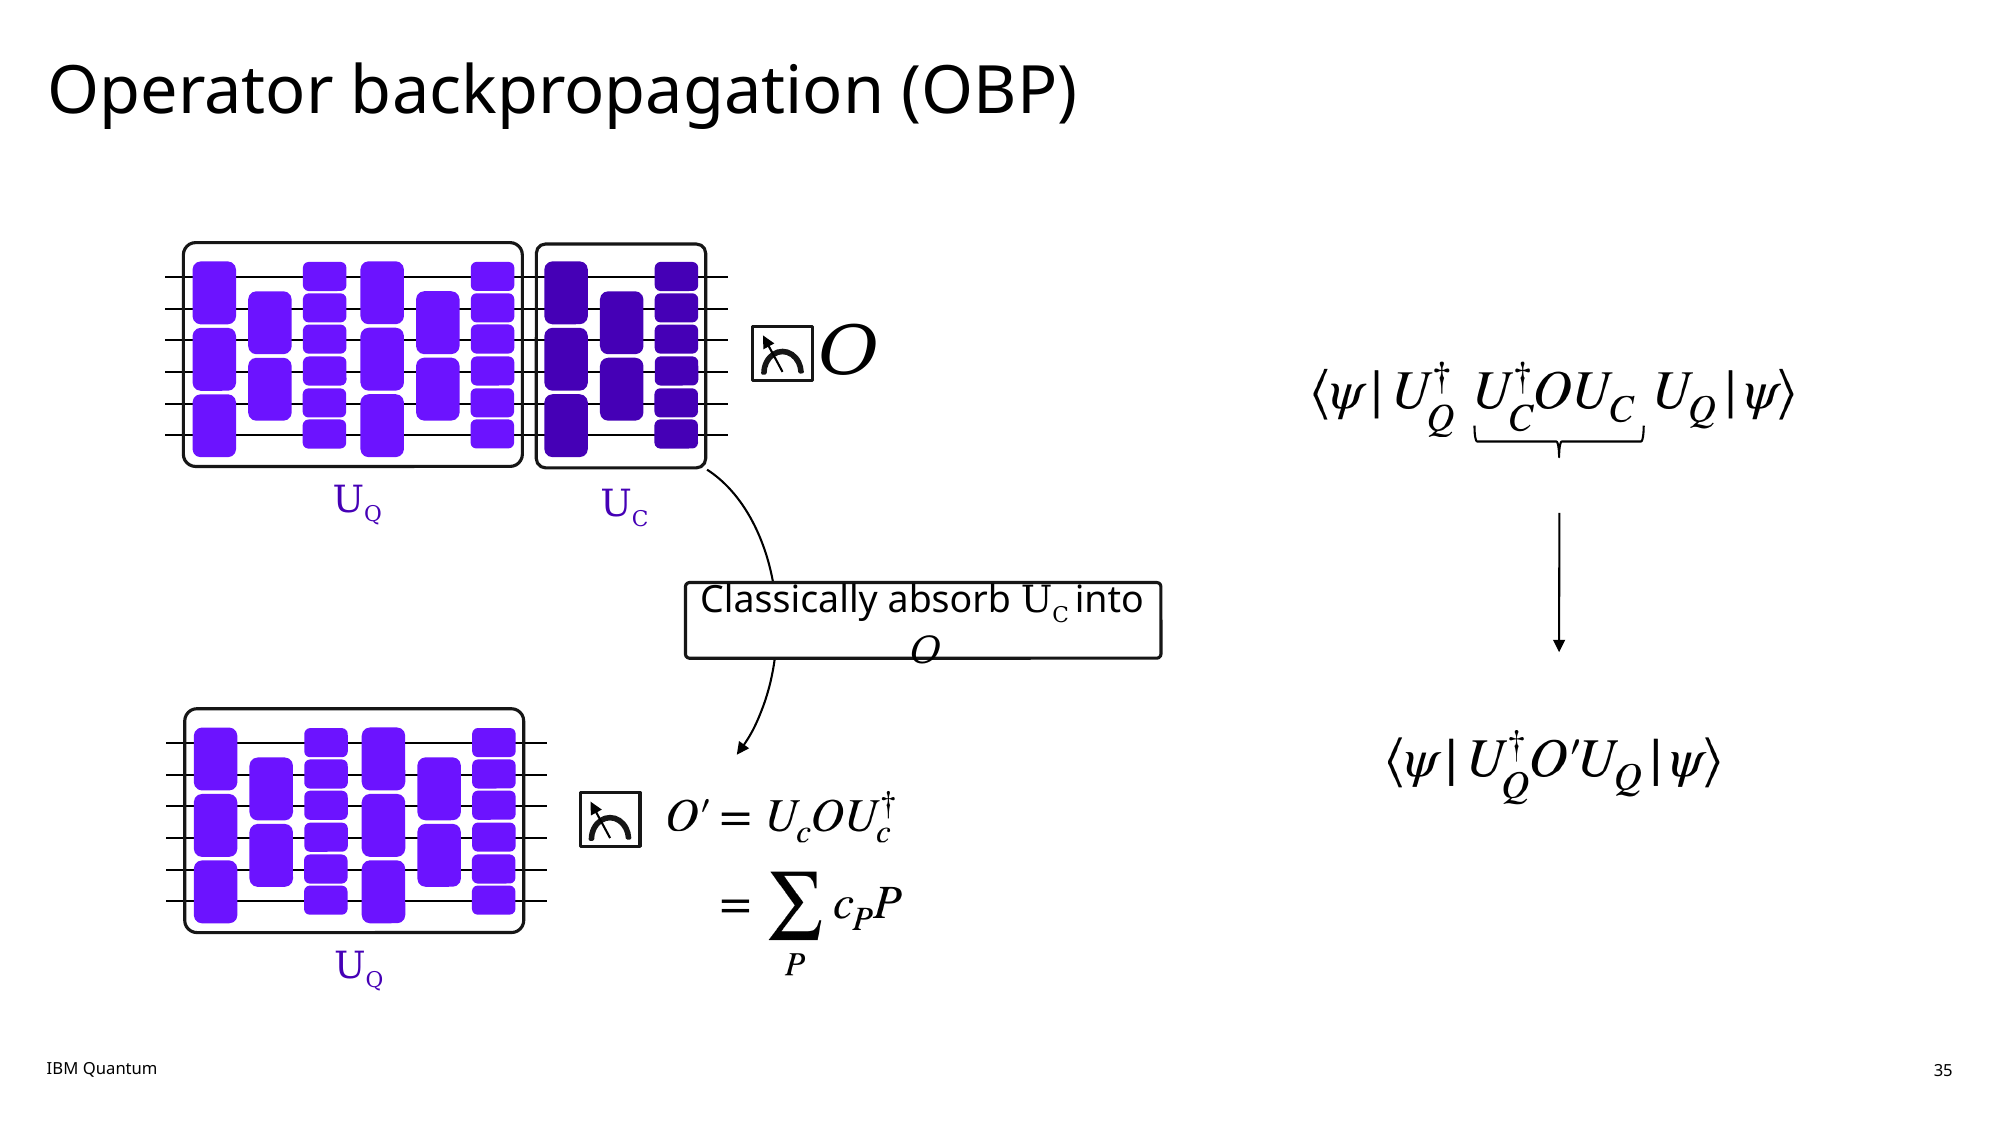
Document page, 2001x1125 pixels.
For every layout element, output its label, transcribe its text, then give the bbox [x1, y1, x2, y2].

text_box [166, 708, 907, 995]
text_box [684, 667, 775, 707]
text_box [660, 541, 774, 660]
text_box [685, 582, 1162, 659]
slide_number 35 [1930, 1060, 1954, 1082]
text_box [1557, 449, 1561, 459]
footer IBM Quantum [46, 1050, 454, 1082]
title Operator backpropagation (OBP) [46, 46, 1238, 205]
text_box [164, 242, 885, 533]
picture [1379, 719, 1729, 810]
picture [1305, 351, 1803, 442]
